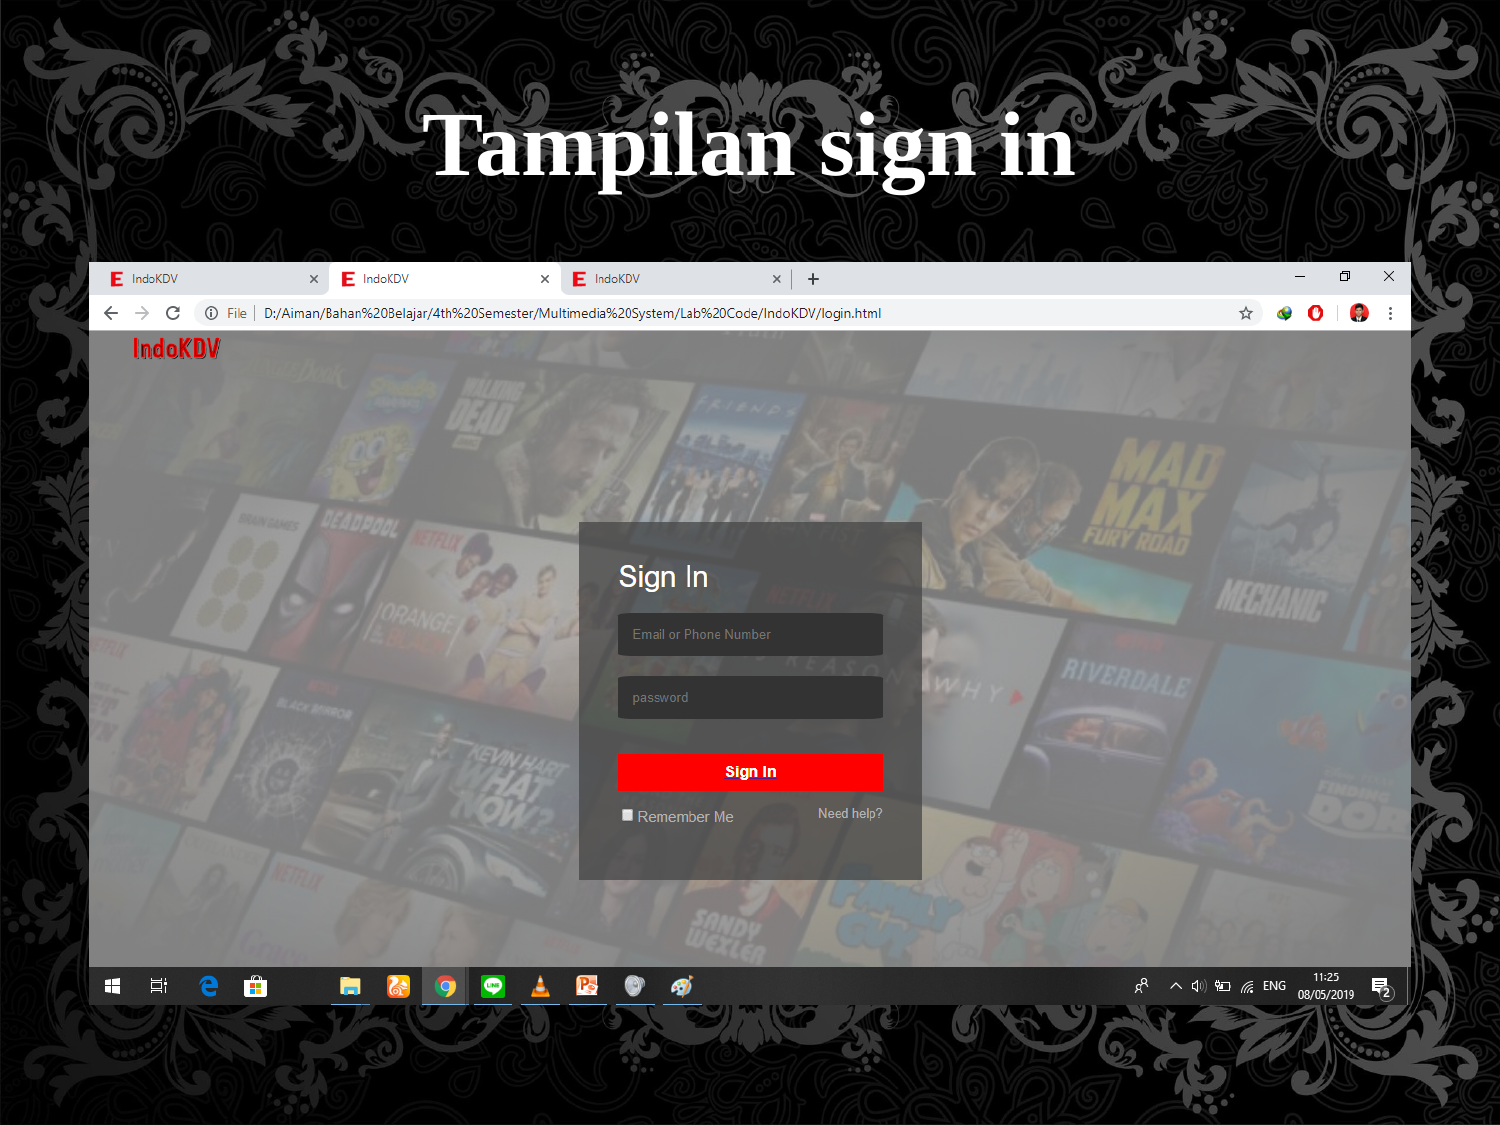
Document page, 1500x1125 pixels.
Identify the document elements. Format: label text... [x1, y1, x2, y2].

picture [0, 0, 1500, 1125]
title Tampilan sign in [75, 45, 1425, 233]
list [89, 262, 1411, 1006]
